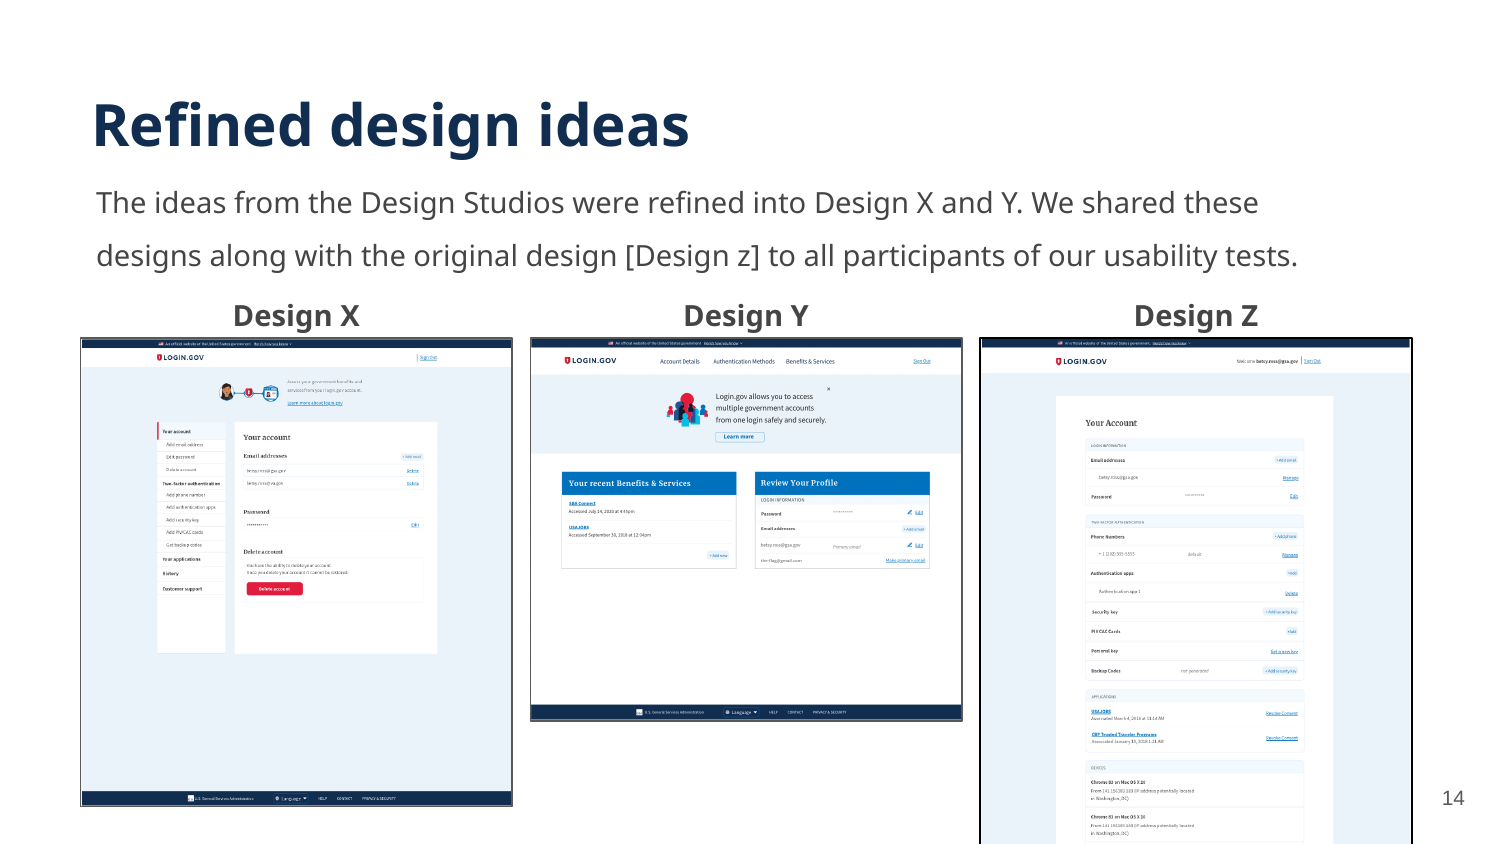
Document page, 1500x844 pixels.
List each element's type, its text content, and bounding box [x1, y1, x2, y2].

list The ideas from the Design Studios were refined into Design X and Y. We shared these designs along with the original design [Design z] to all participants of our usability tests. [81, 152, 1319, 281]
picture [980, 338, 1412, 844]
title Refined design ideas [76, 72, 1424, 167]
slide_number ‹#› [1416, 764, 1480, 830]
list Design Z [981, 264, 1412, 338]
picture [80, 338, 512, 806]
list Design Y [531, 281, 962, 338]
list Design X [81, 281, 512, 338]
picture [530, 338, 962, 721]
